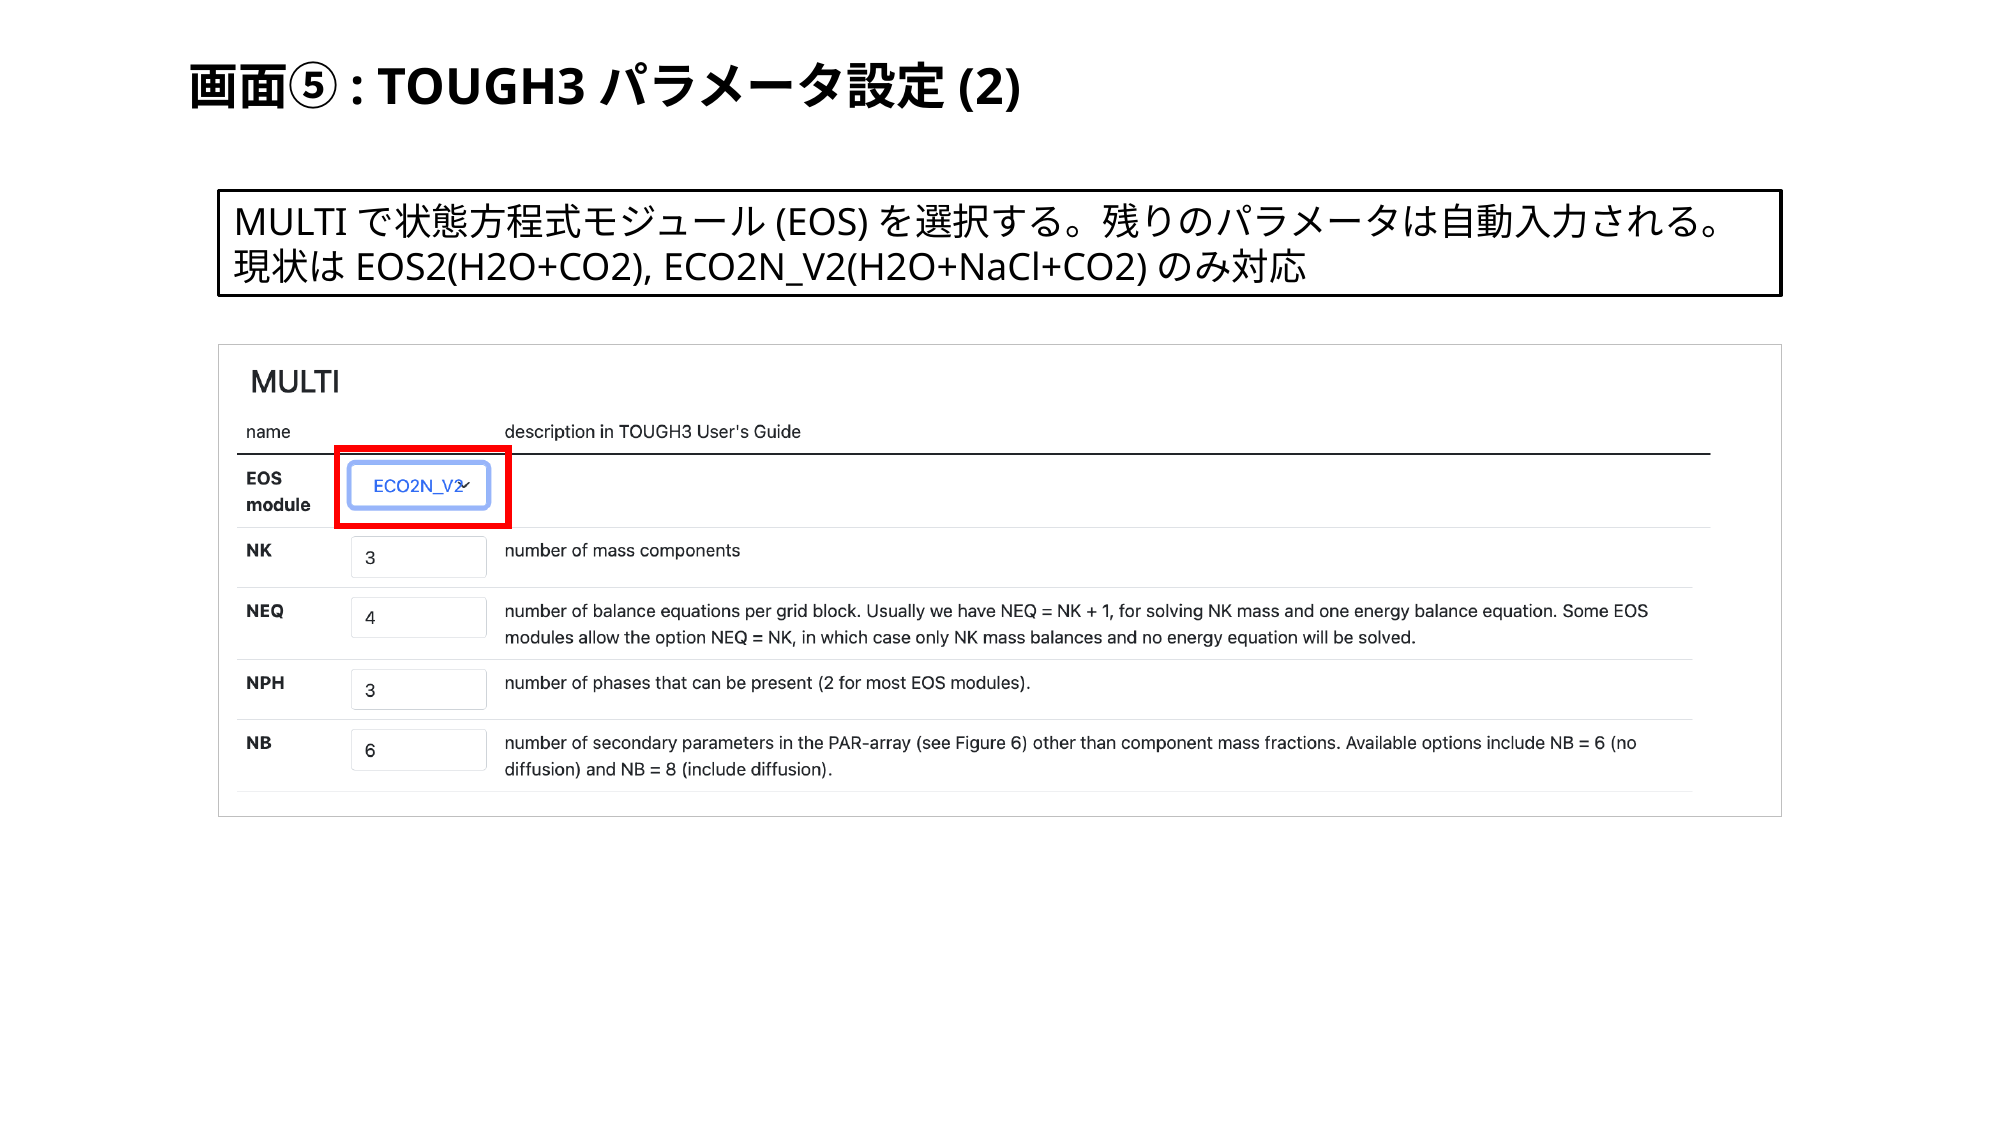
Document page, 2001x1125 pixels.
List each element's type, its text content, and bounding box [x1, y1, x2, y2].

text_box MULTIで状態方程式モジュール(EOS)を選択する。残りのパラメータは自動入力される。 現状はEOS2(H2O+CO2), ECO2N_V2(H2O+NaCl+CO2)のみ対応 [218, 190, 1782, 296]
picture [218, 344, 1782, 817]
title 画面⑤: TOUGH3パラメータ設定(2) [173, 37, 1394, 140]
